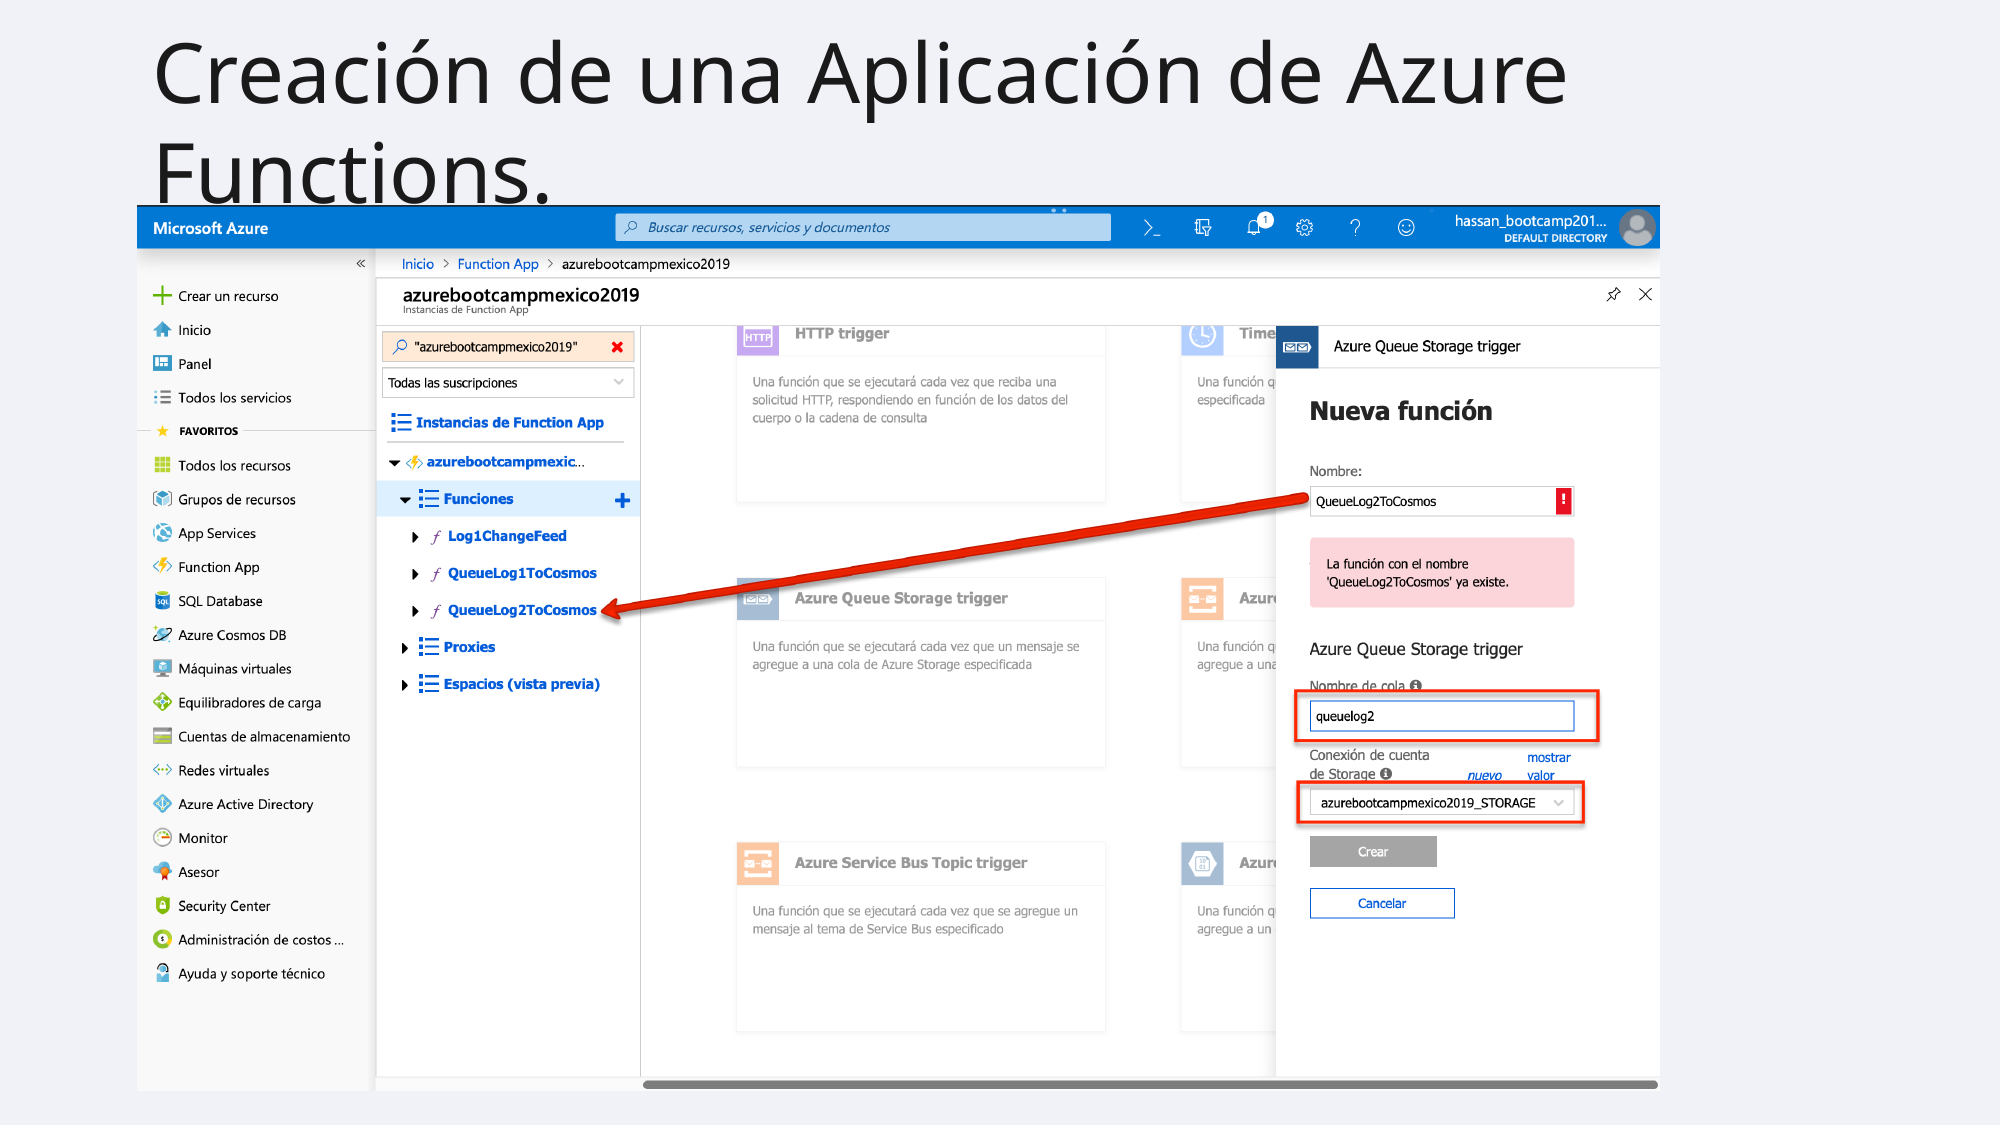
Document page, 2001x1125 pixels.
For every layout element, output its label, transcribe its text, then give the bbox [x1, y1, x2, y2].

title Creación de una Aplicación de Azure Functions. [137, 34, 1863, 206]
picture [137, 205, 1660, 1091]
